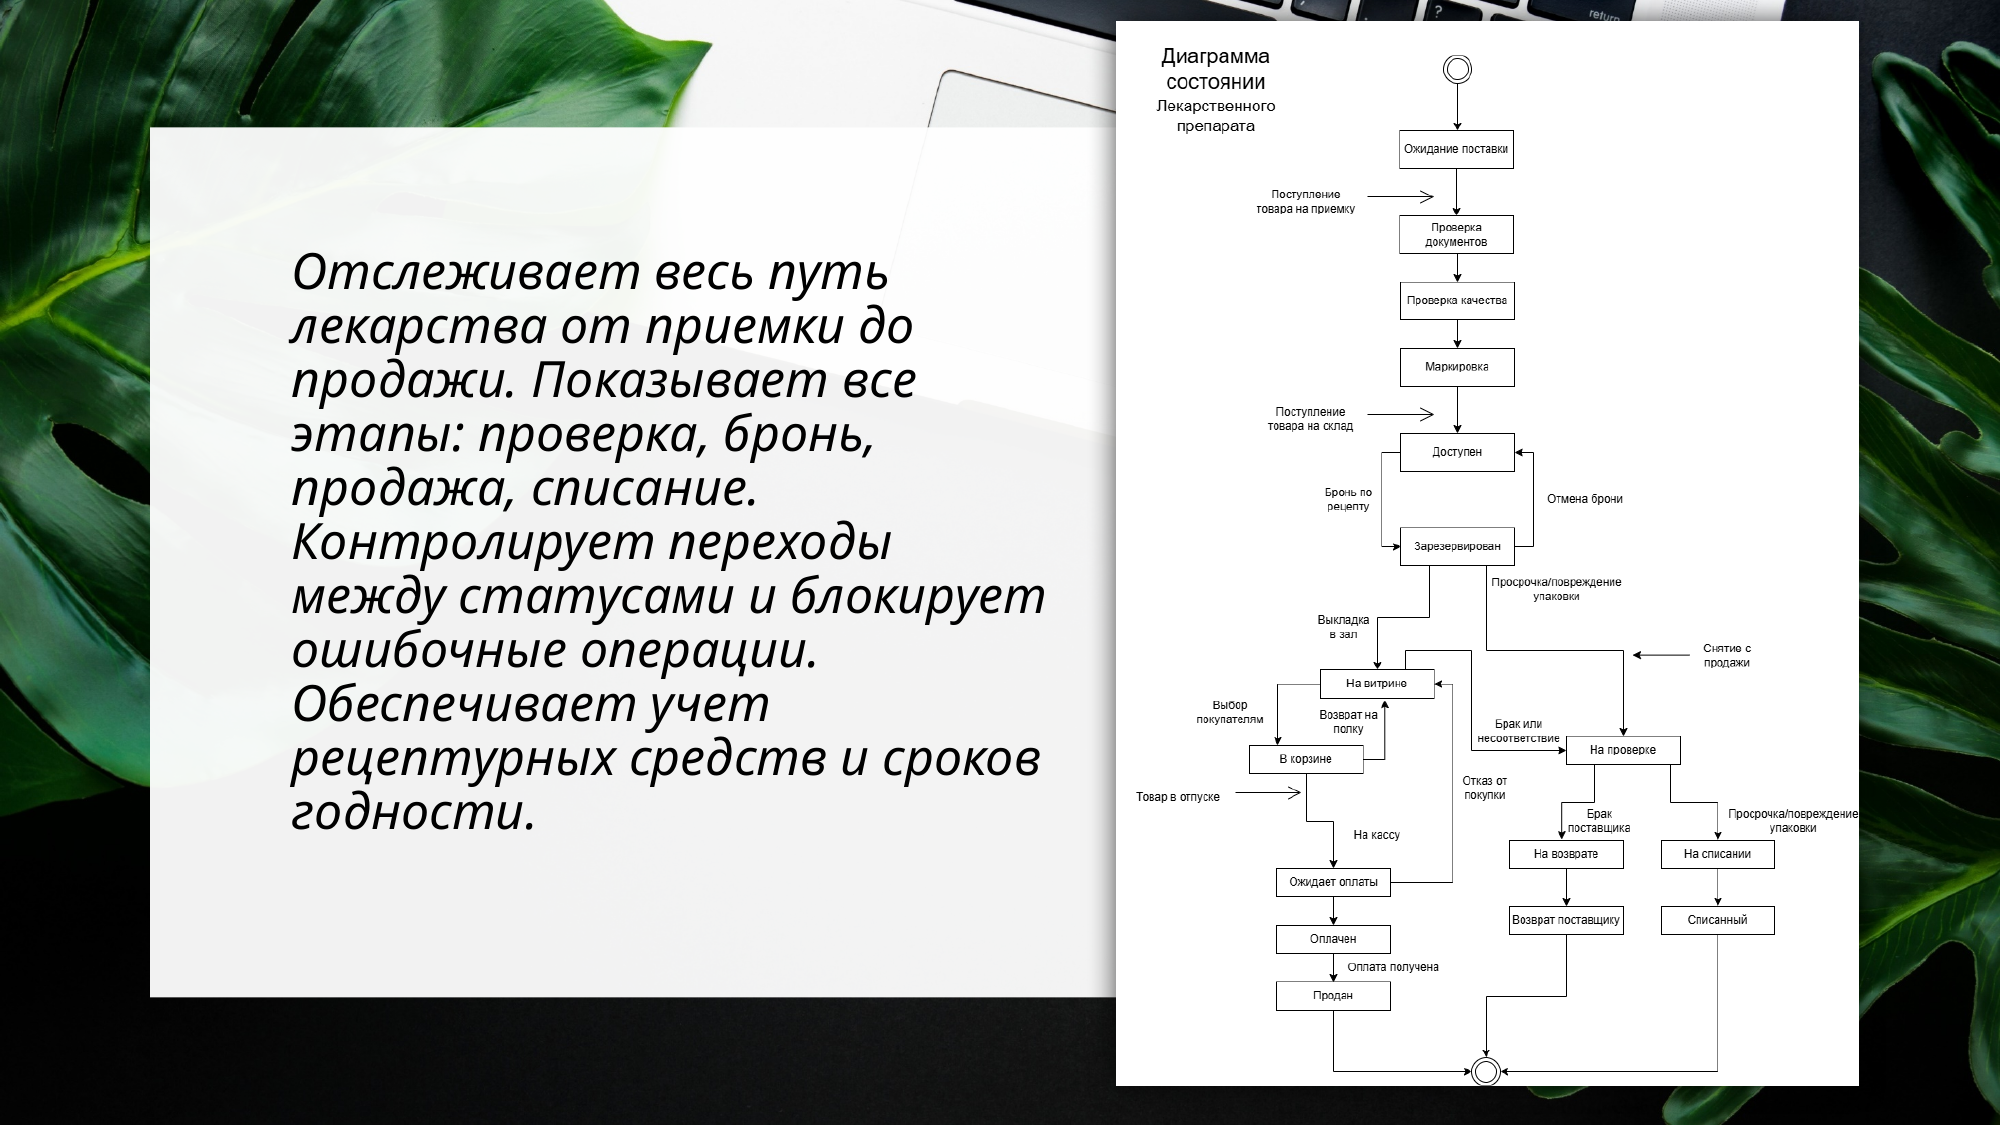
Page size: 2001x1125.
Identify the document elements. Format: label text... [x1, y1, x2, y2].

picture [0, 0, 2000, 1125]
subtitle Отслеживает весь путь лекарства от приемки до продажи. Показывает все этапы: проверка, бронь, продажа, списание. Контролирует переходы между статусами и блокирует ошибочные операции. Обеспечивает учет рецептурных средств и сроков годности. [276, 238, 1065, 1005]
